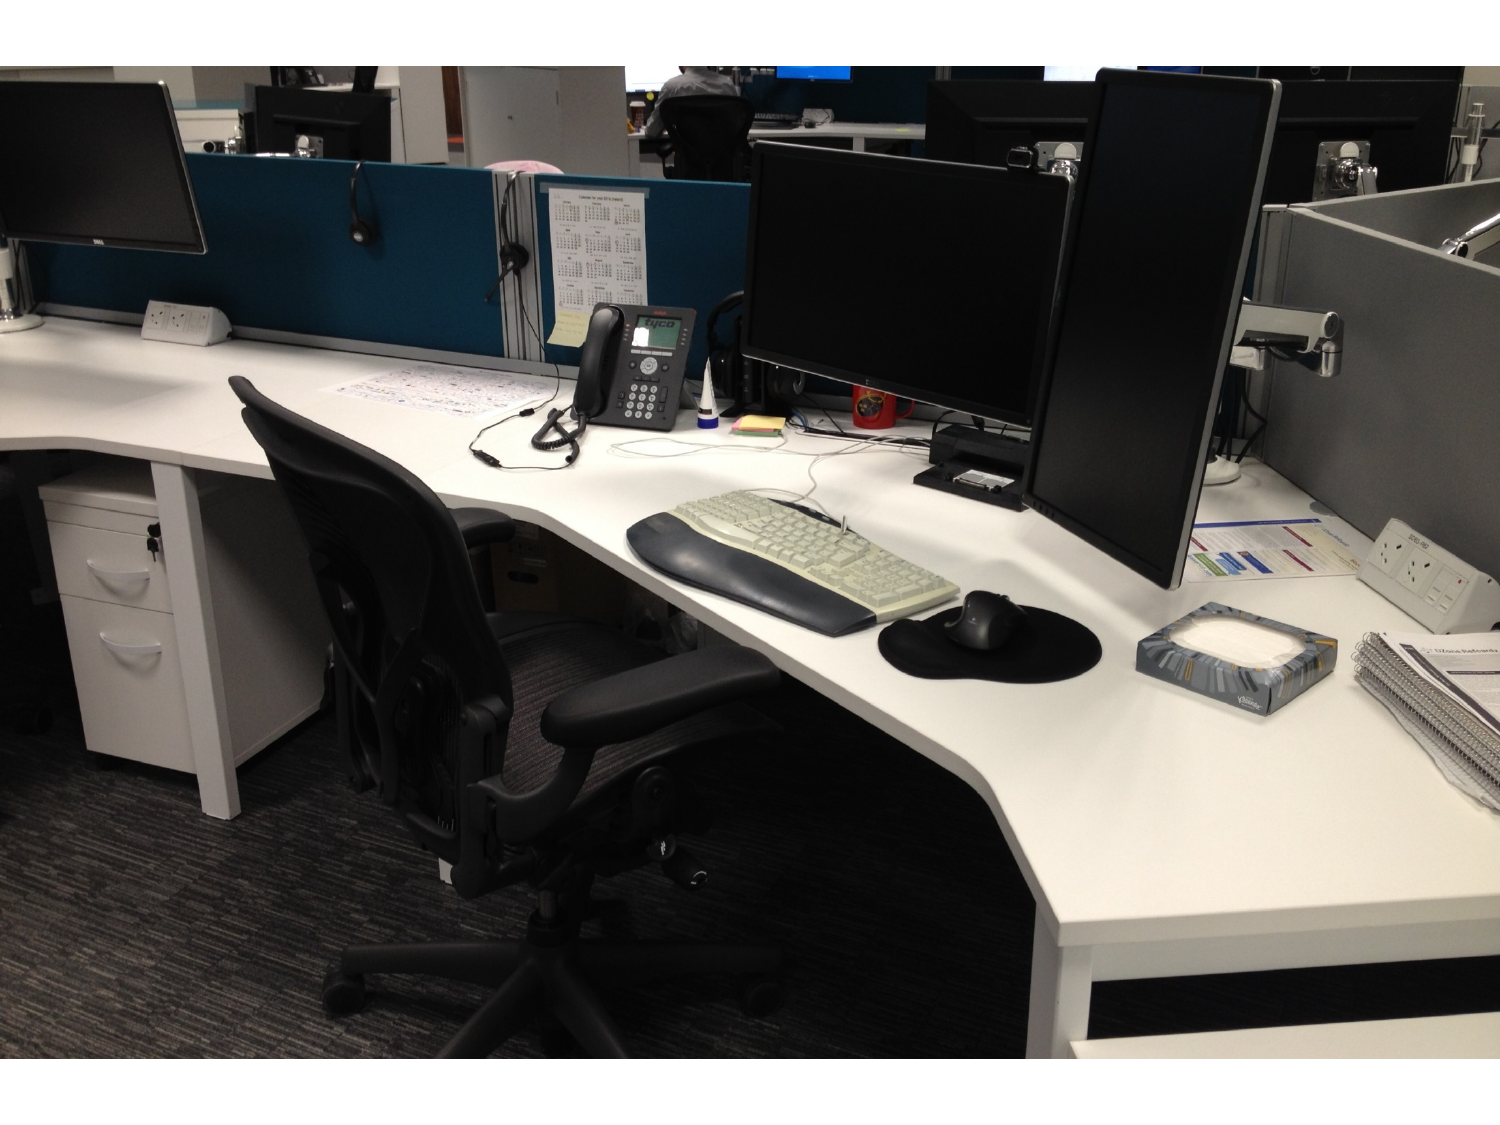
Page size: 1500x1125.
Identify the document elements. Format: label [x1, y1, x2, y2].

picture [0, 65, 1500, 1060]
